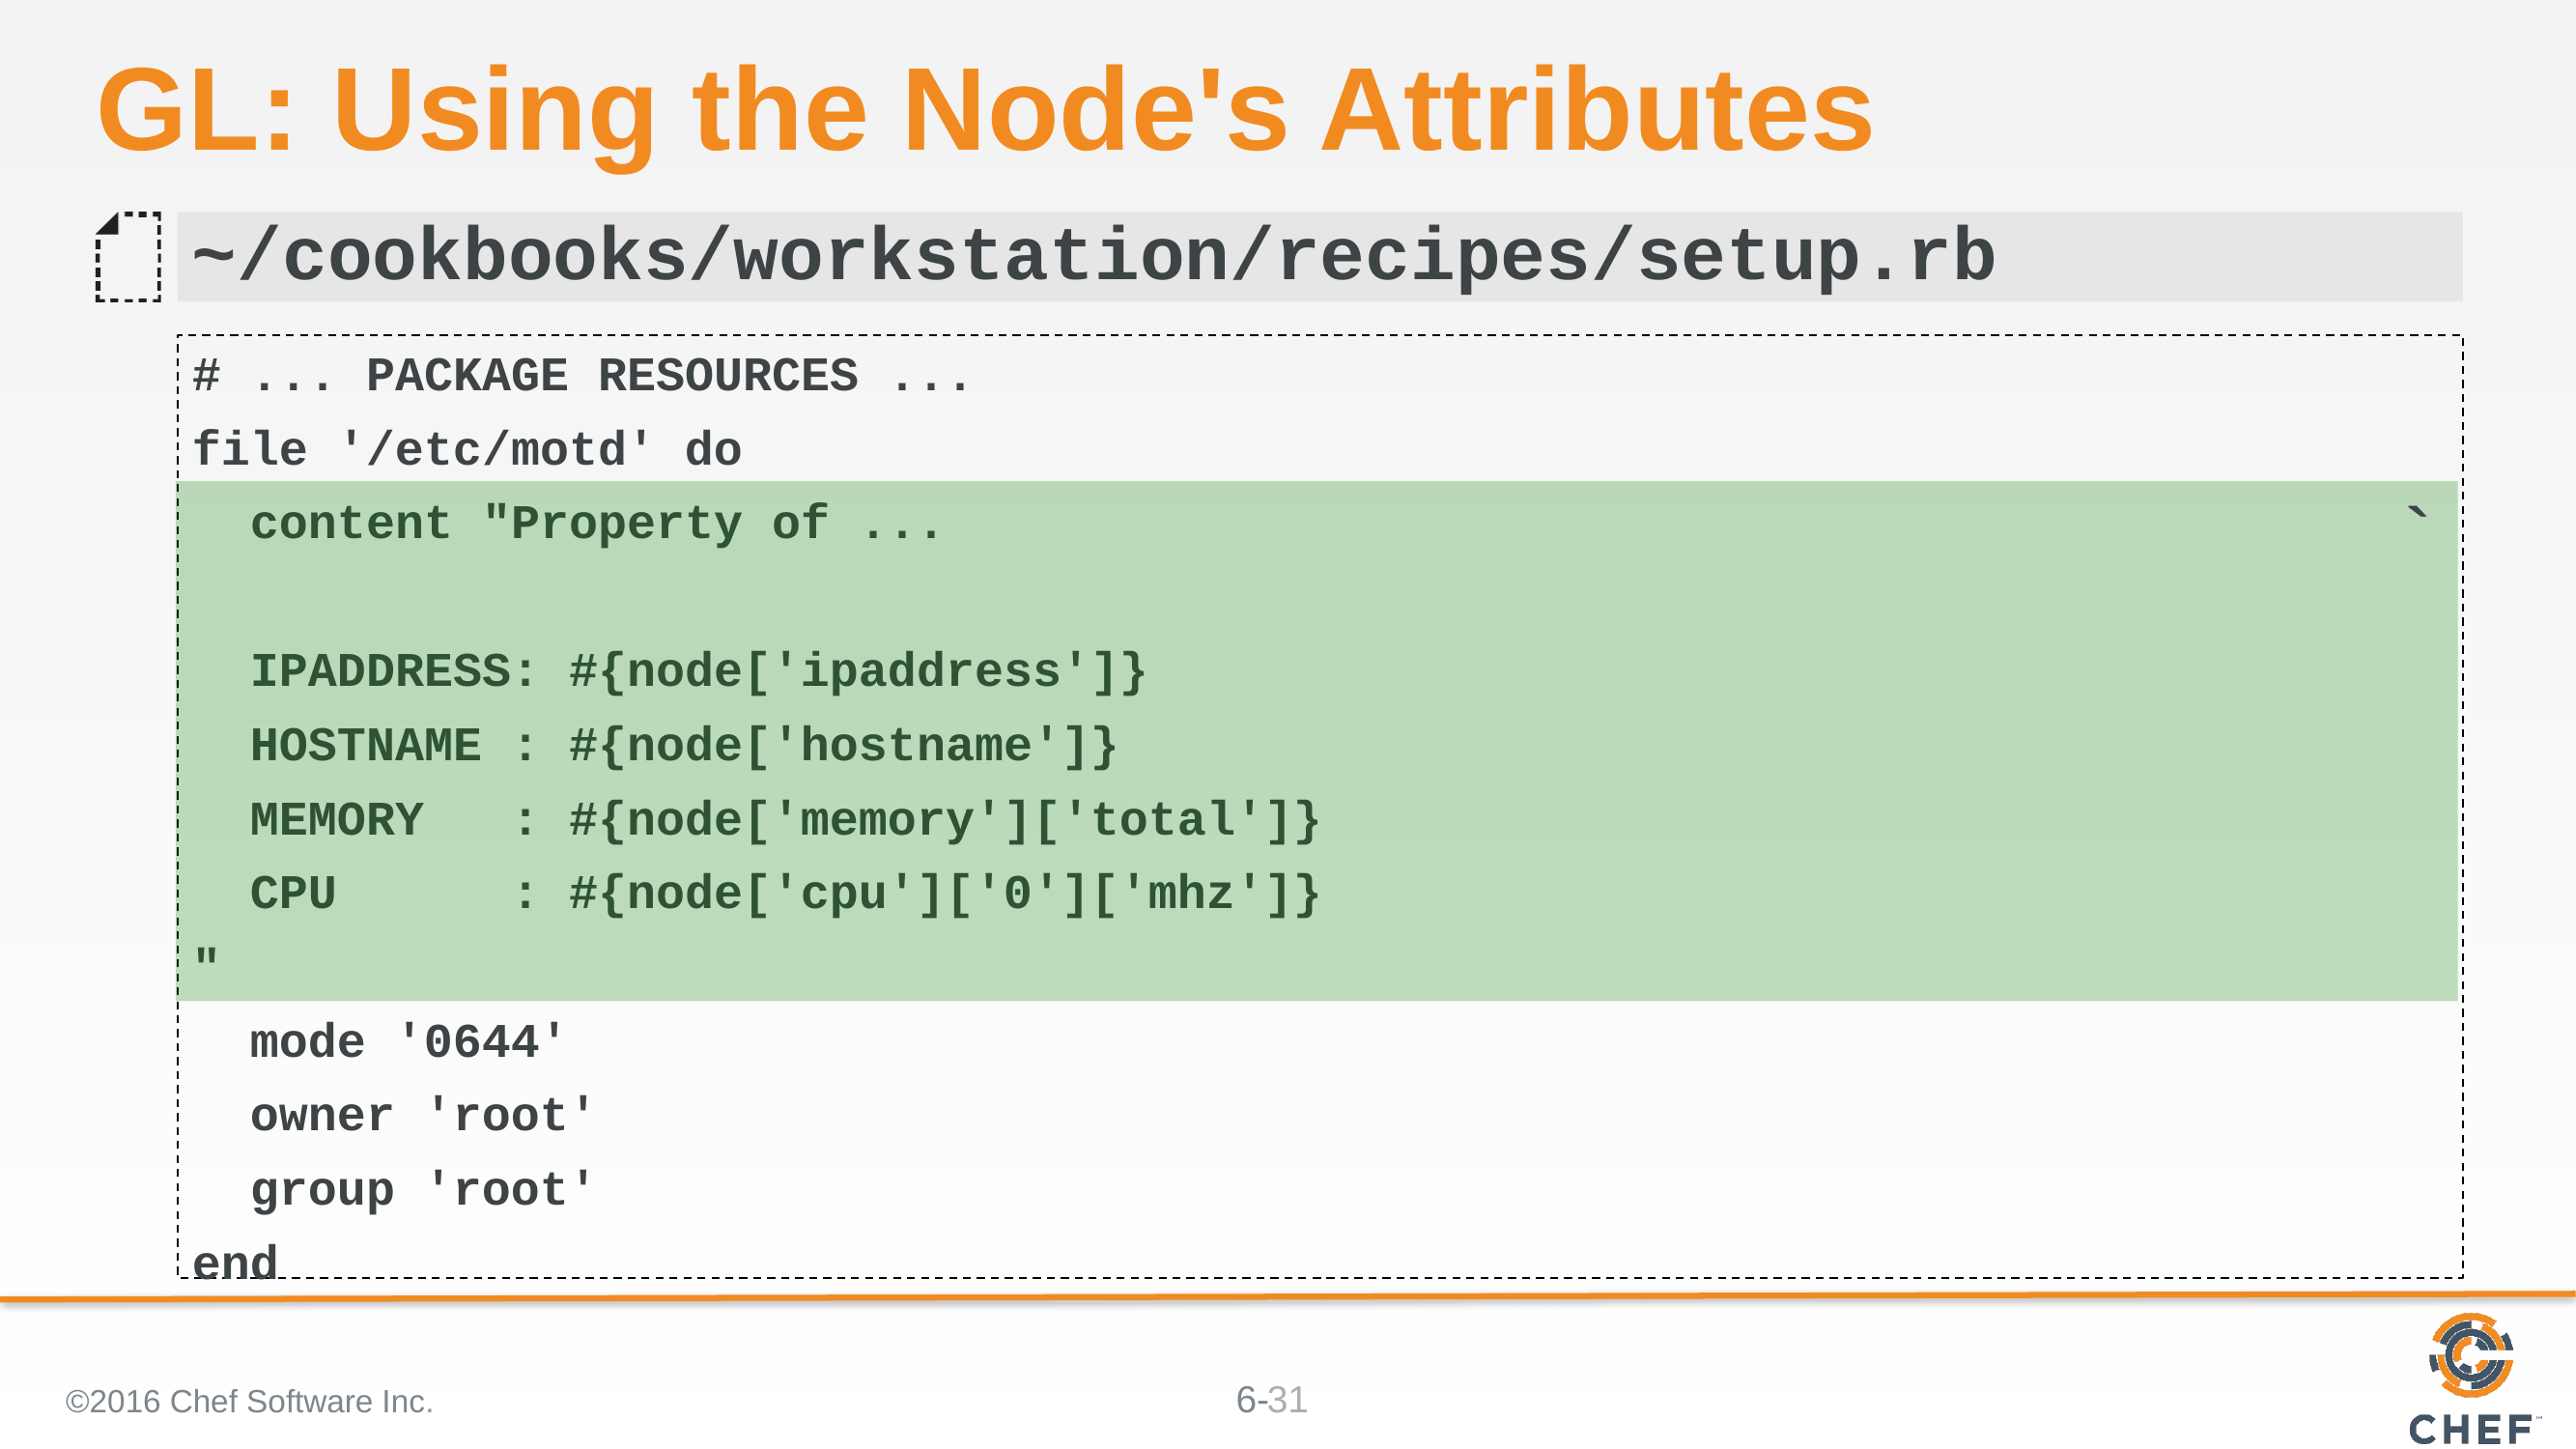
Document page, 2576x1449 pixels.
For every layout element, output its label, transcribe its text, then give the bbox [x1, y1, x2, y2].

title GL: Using the Node's Attributes [96, 48, 2463, 180]
picture [2399, 1297, 2550, 1449]
slide_number 31 [998, 1359, 1578, 1437]
list # ... PACKAGE RESOURCES ... file '/etc/motd' do content "Property of ... IPADDRESS: #{node['ipaddress']} HOSTNAME : #{node['hostname']} MEMORY : #{node['memory']['total']} CPU : #{node['cpu']['0']['mhz']} " mode '0644' owner 'root' group 'root' end [177, 334, 2464, 1279]
list ~/cookbooks/workstation/recipes/setup.rb [177, 212, 2463, 302]
list ` [175, 481, 2458, 1002]
footer ©2016 Chef Software Inc. [51, 1359, 952, 1440]
